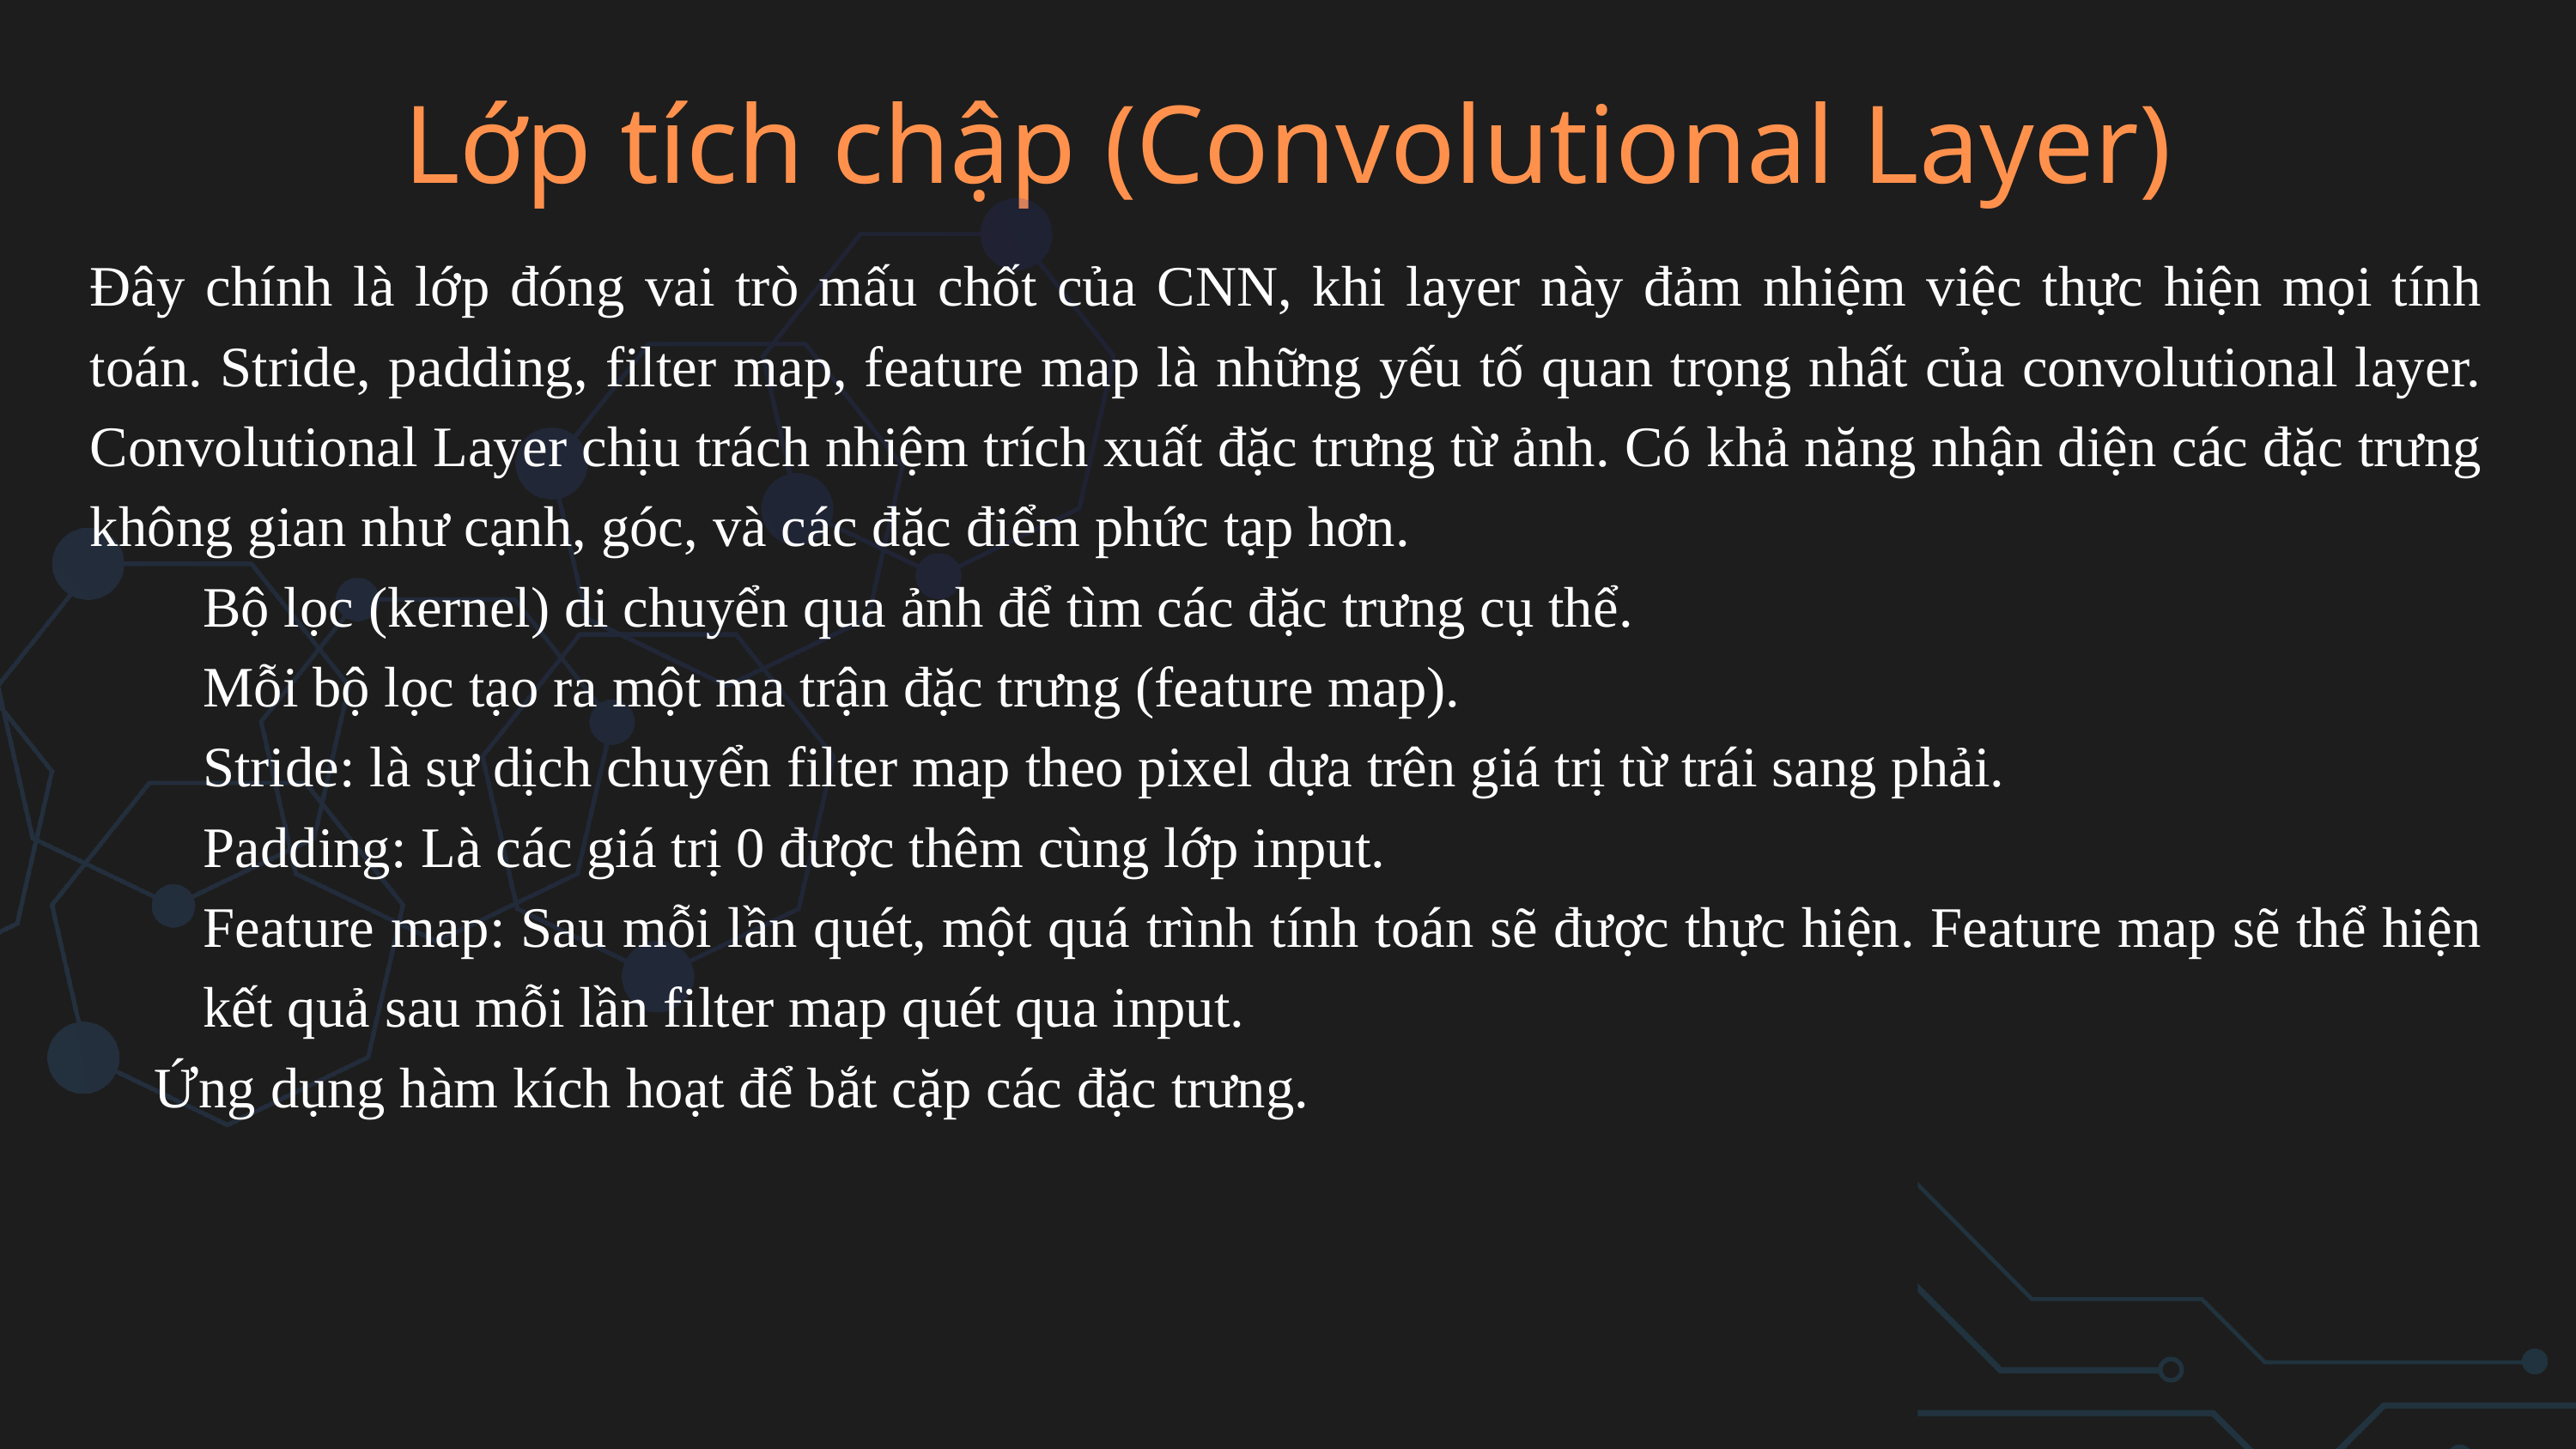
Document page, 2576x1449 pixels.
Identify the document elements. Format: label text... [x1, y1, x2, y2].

text_box [1917, 1181, 2576, 1449]
text_box [0, 197, 1116, 1251]
text_box Đây chính là lớp đóng vai trò mấu chốt của CNN, khi layer này đảm nhiệm việc thực hiện mọi tính toán. Stride, padding, filter map, feature map là những yếu tố quan trọng nhất của convolutional layer. Convolutional Layer chịu trách nhiệm trích xuất đặc trưng từ ảnh. Có khả năng nhận diện các đặc trưng không gian như cạnh, góc, và các đặc điểm phức tạp hơn. Bộ lọc (kernel) di chuyển qua ảnh để tìm các đặc trưng cụ thể. Mỗi bộ lọc tạo ra một ma trận đặc trưng (feature map). Stride: là sự dịch chuyển filter map theo pixel dựa trên giá trị từ trái sang phải. Padding: Là các giá trị 0 được thêm cùng lớp input. Feature map: Sau mỗi lần quét, một quá trình tính toán sẽ được thực hiện. Feature map sẽ thể hiện kết quả sau mỗi lần filter map quét qua input. Ứng dụng hàm kích hoạt để bắt cặp các đặc trưng. [89, 237, 2487, 1279]
text_box Lớp tích chập (Convolutional Layer) [317, 93, 2259, 205]
